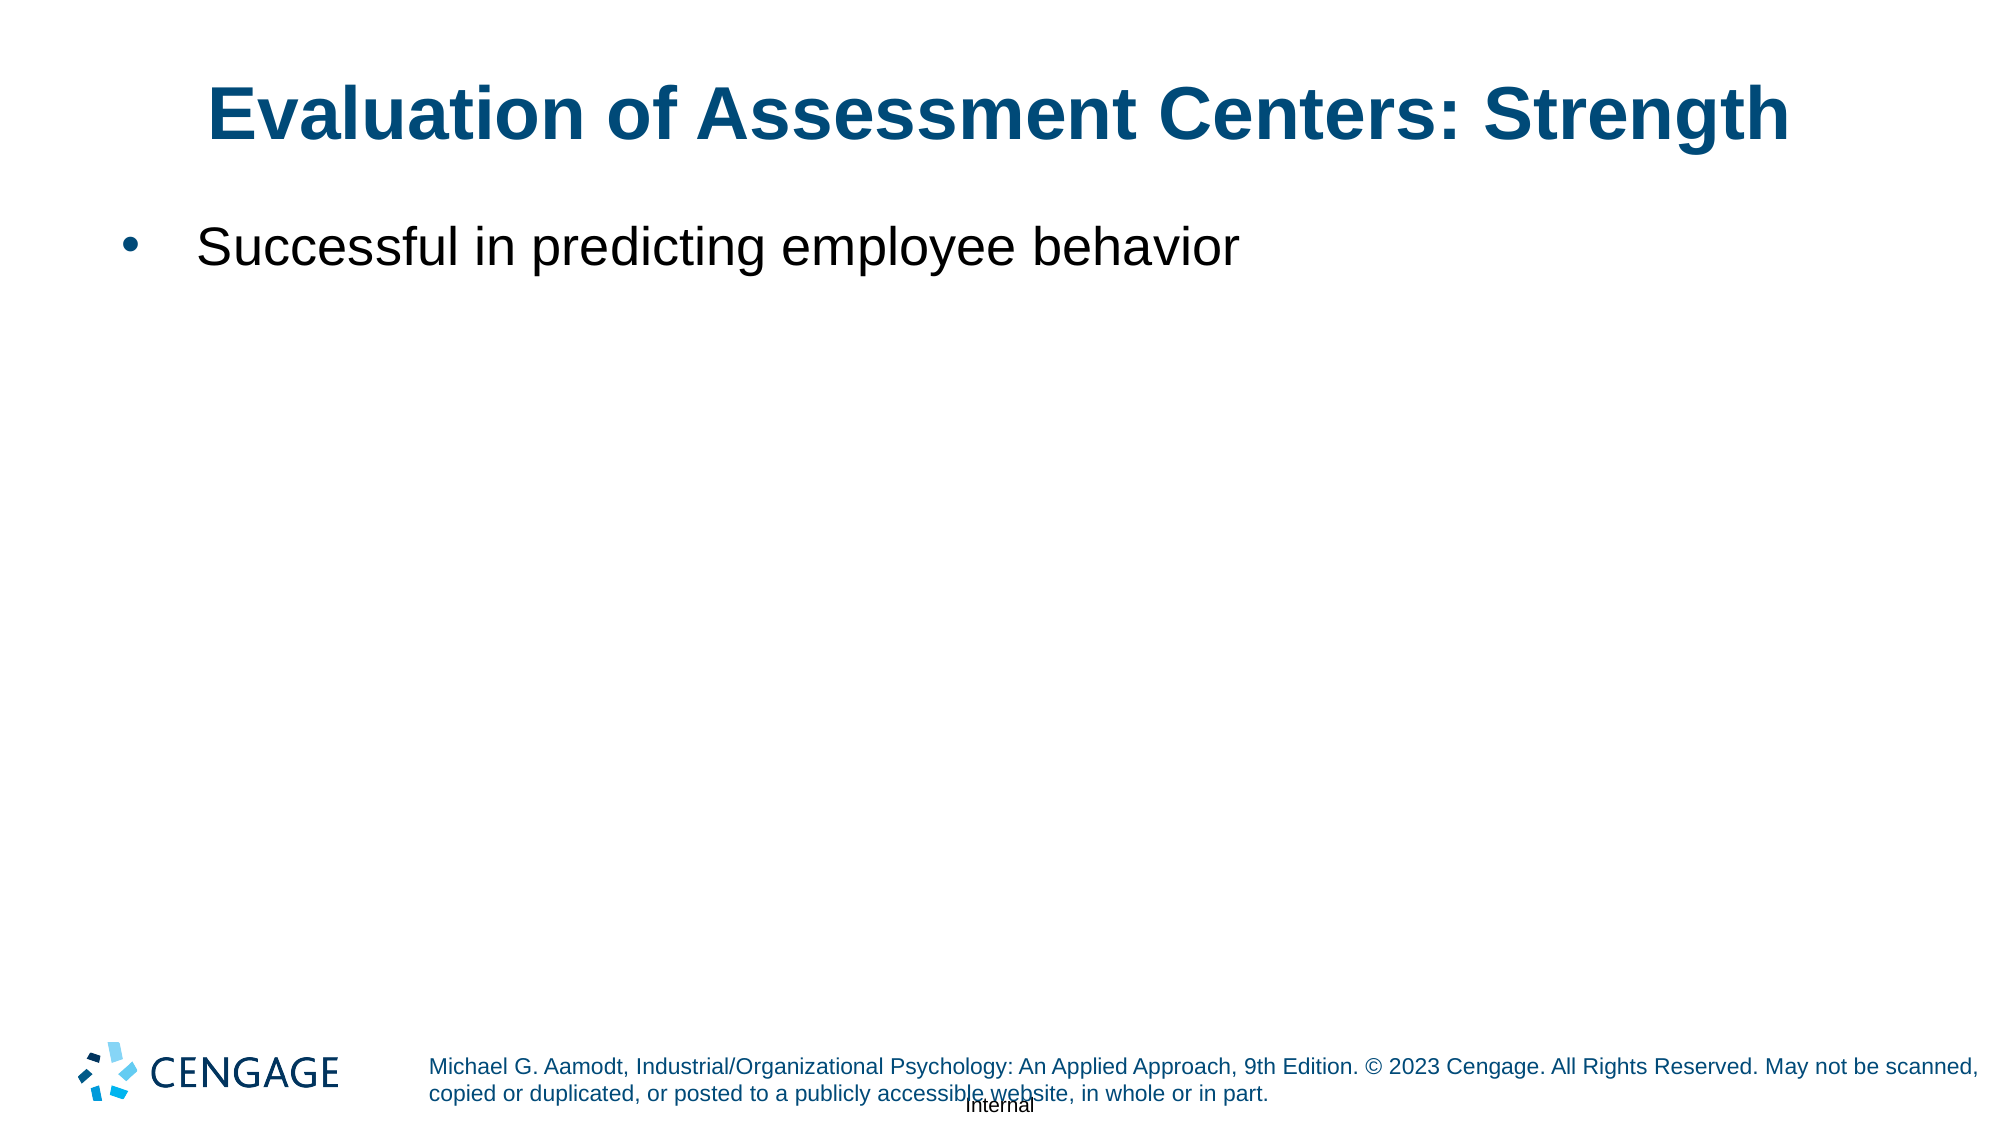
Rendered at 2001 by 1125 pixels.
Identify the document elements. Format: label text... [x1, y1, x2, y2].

picture [78, 1042, 338, 1101]
title Evaluation of Assessment Centers: Strength [137, 34, 1863, 196]
list Successful in predicting employee behavior [121, 211, 1880, 1000]
